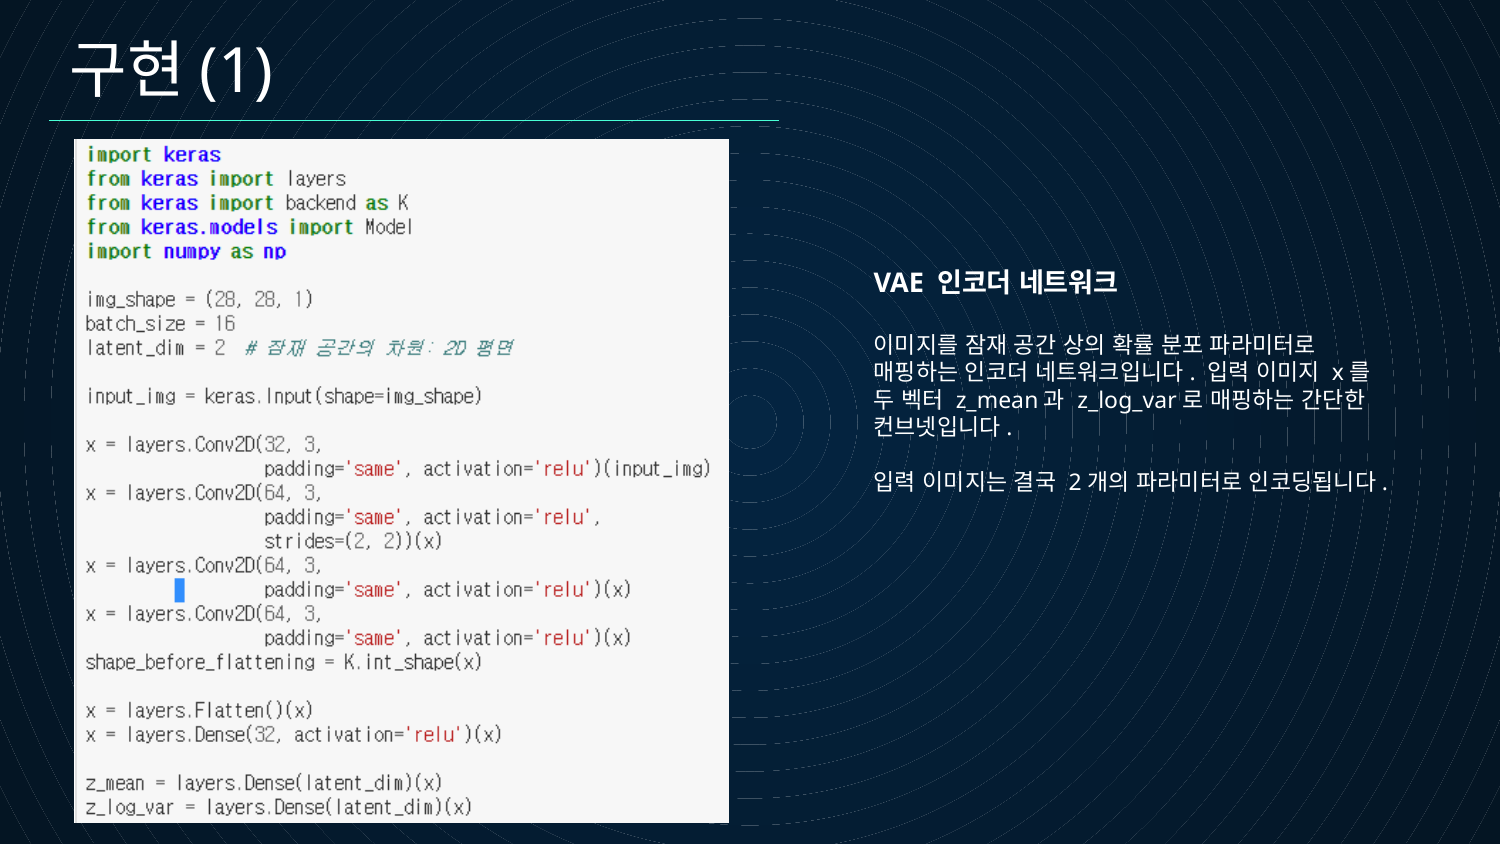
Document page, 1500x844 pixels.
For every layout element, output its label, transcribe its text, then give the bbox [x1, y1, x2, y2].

title 구현(1) [54, 20, 414, 119]
subtitle VAE 인코더 네트워크 이미지를 잠재 공간 상의 확률 분포 파라미터로 매핑하는 인코더 네트워크입니다. 입력 이미지 x를 두 벡터 z_mean과 z_log_var로 매핑하는 간단한 컨브넷입니다. 입력 이미지는 결국 2개의 파라미터로 인코딩됩니다. [839, 250, 1426, 617]
picture [73, 139, 729, 824]
